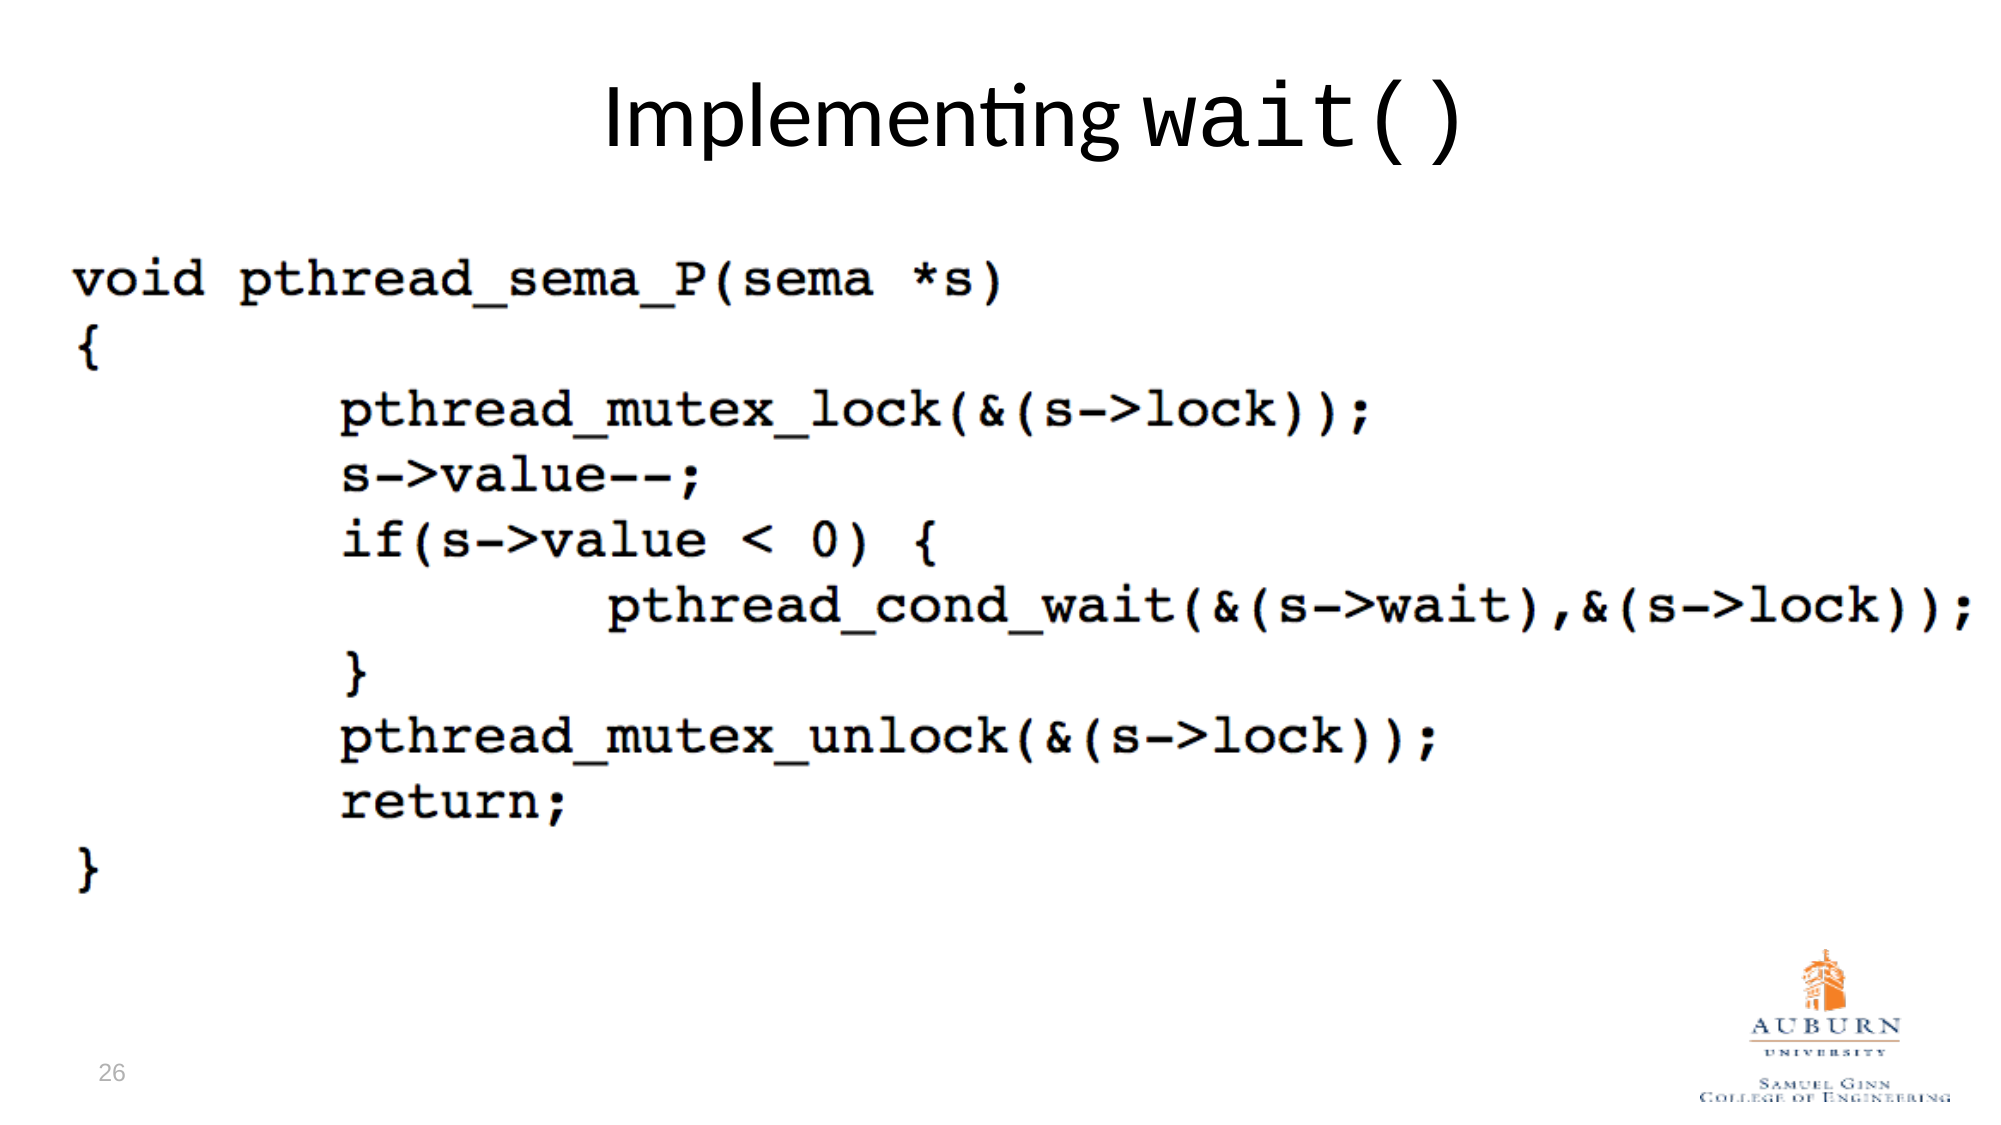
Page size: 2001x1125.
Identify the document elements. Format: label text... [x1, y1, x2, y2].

title Implementing wait() [50, 31, 2000, 188]
picture [52, 237, 2000, 930]
picture [1700, 949, 1950, 1102]
slide_number 26 [83, 1041, 550, 1102]
